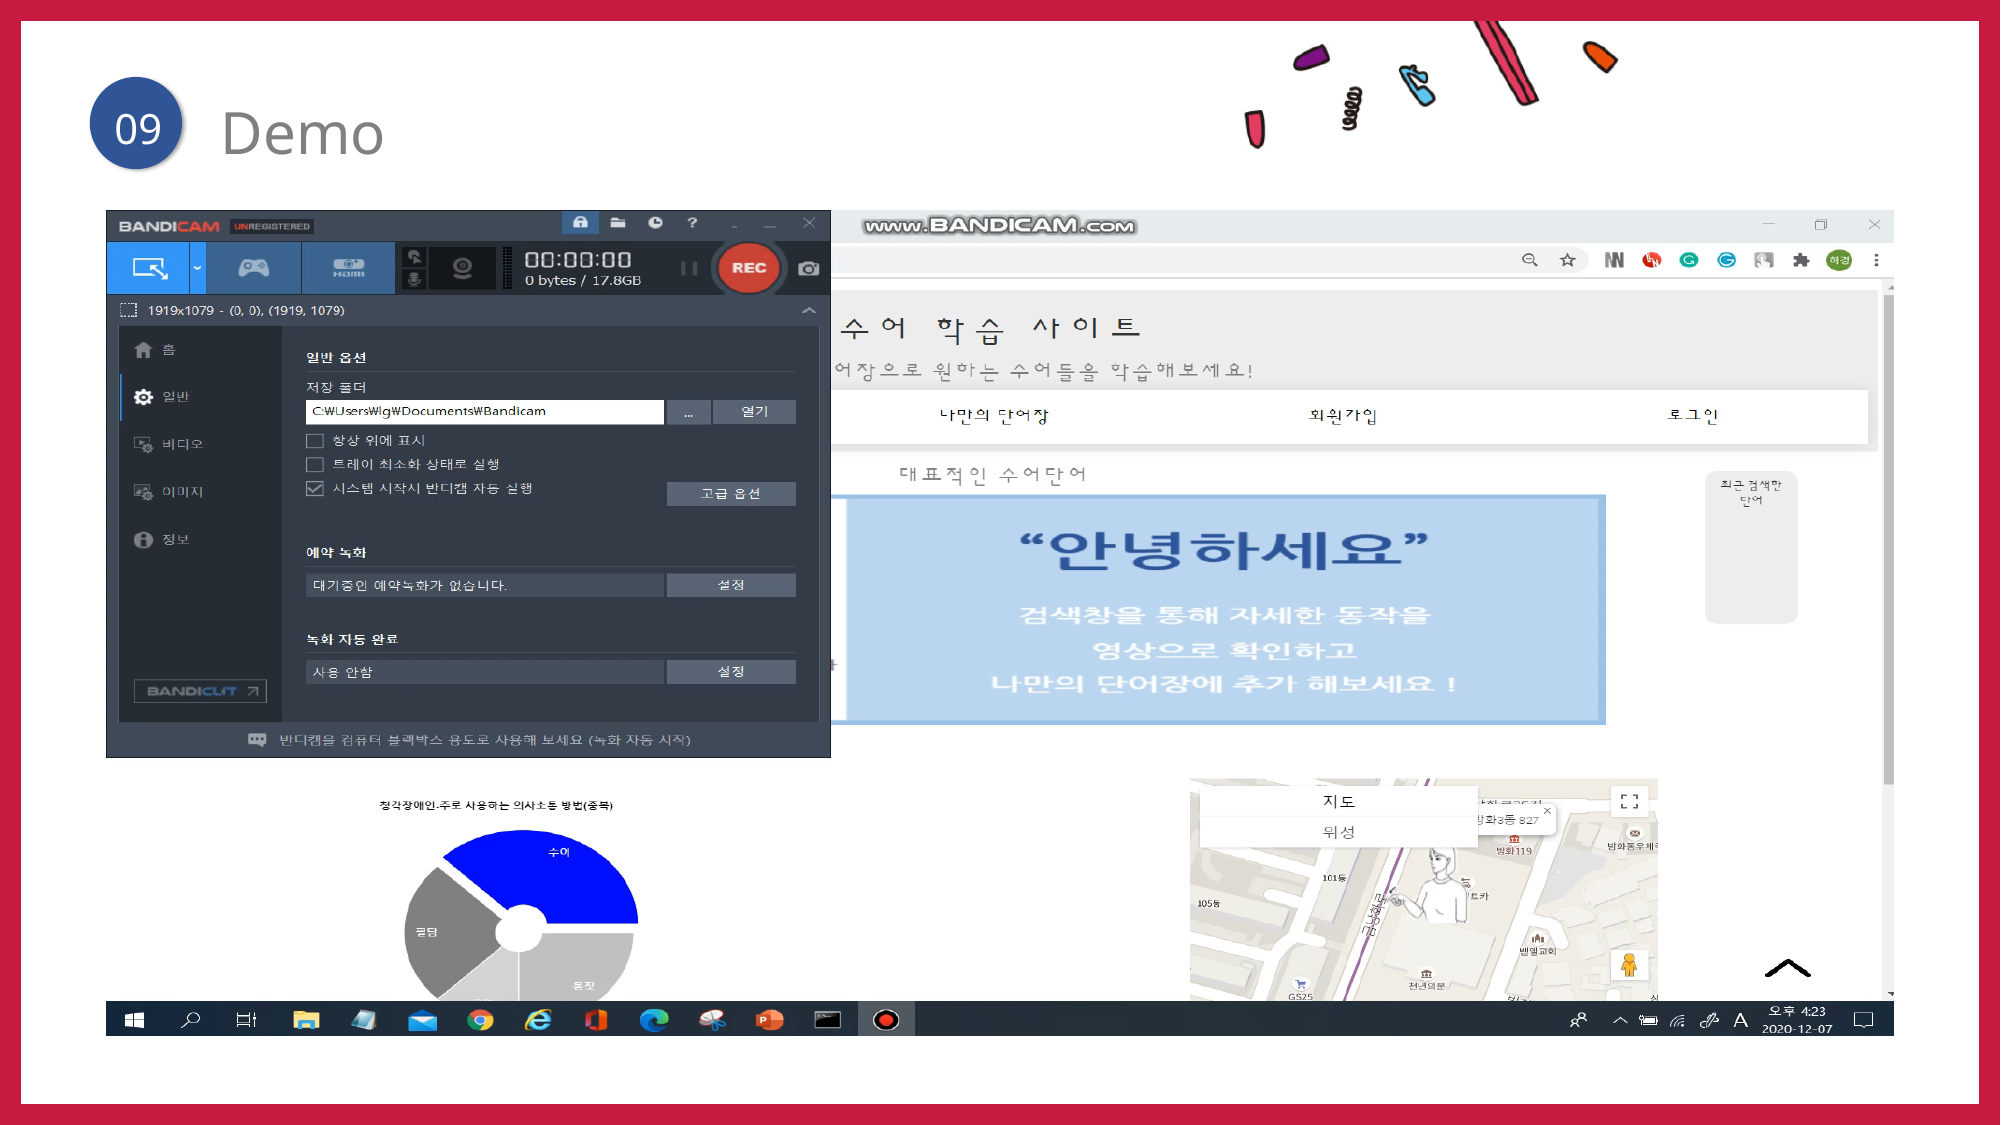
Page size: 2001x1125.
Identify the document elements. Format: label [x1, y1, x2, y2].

picture [1361, 0, 1504, 210]
text_box [105, 210, 1895, 1037]
text_box [89, 76, 704, 174]
text_box [9, 9, 1991, 1116]
